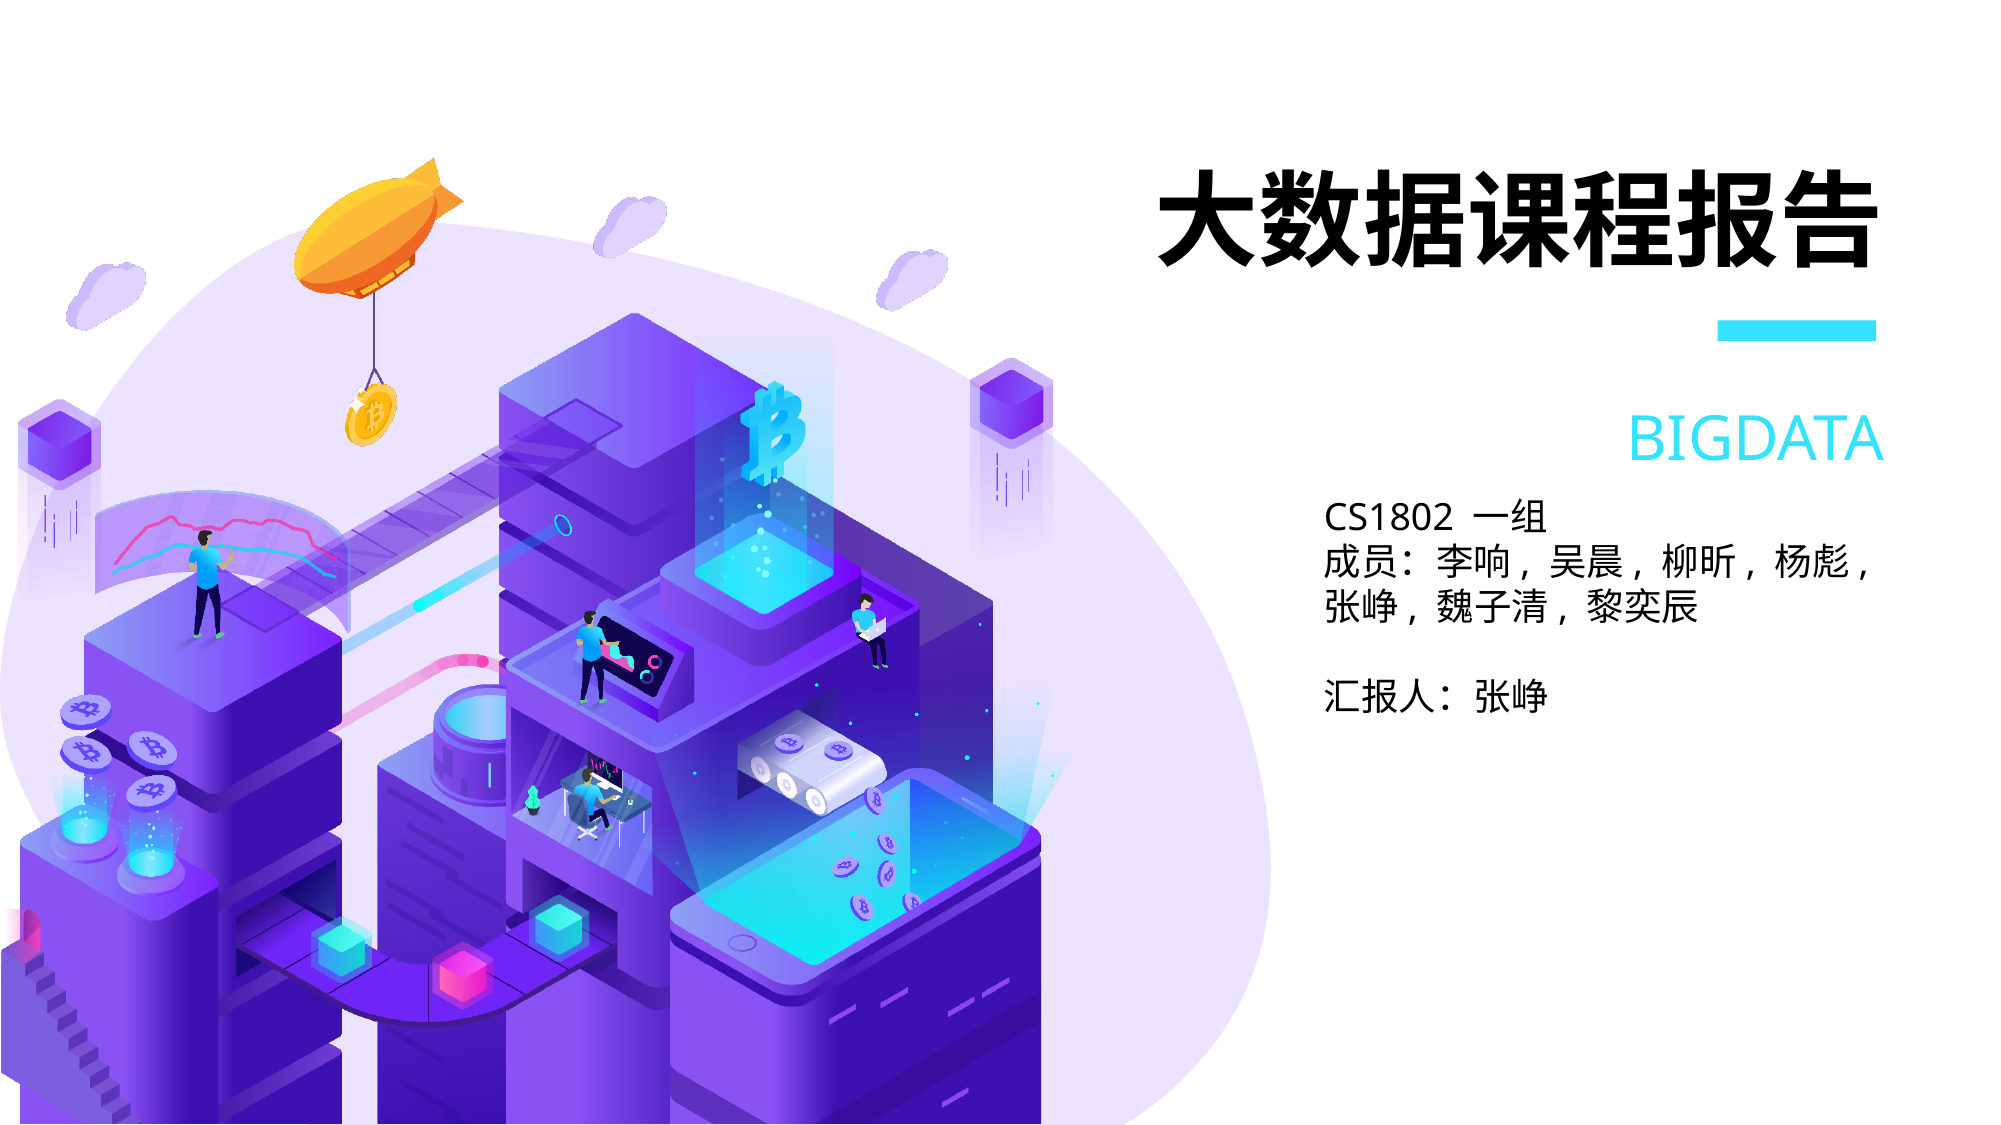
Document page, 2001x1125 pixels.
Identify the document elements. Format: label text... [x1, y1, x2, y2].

picture [0, 157, 1110, 1124]
text_box CS1802 一组 成员：李响, 吴晨, 柳昕, 杨彪, 张峥, 魏子清, 黎奕辰 汇报人：张峥 [1309, 485, 1899, 726]
text_box 大数据课程报告 [822, 147, 1899, 288]
text_box [305, 487, 1272, 1125]
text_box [978, 320, 1899, 482]
